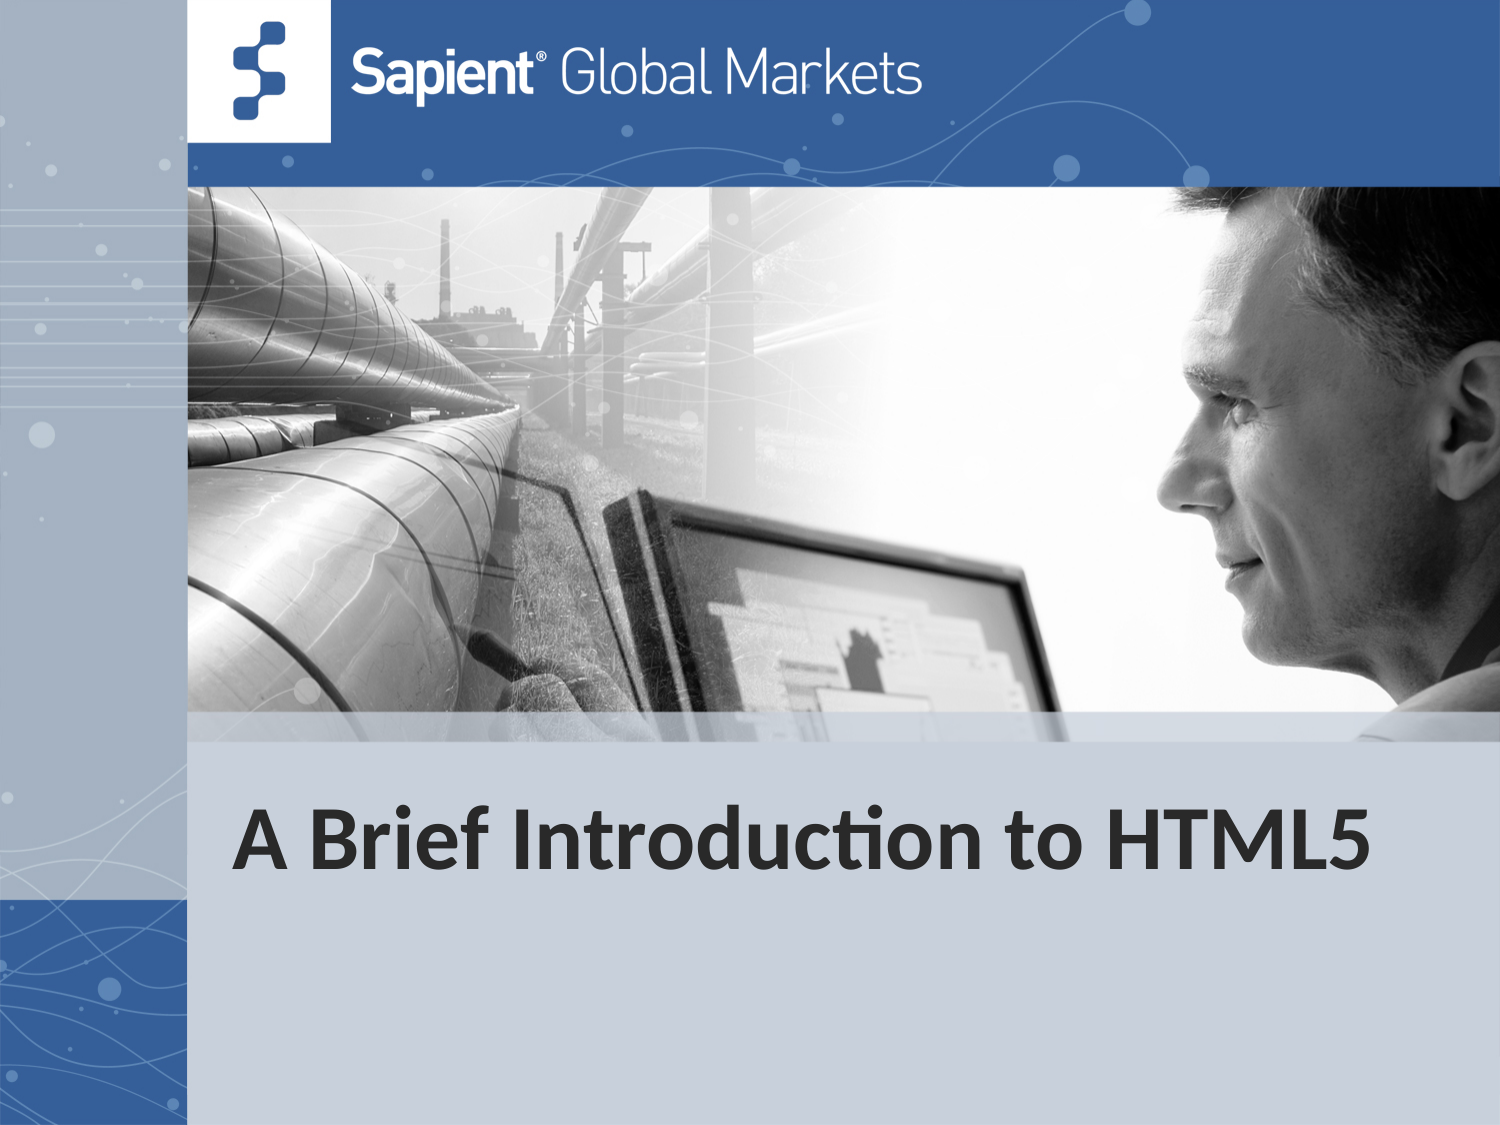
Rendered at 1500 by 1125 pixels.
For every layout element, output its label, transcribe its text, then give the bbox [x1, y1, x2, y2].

picture [0, 0, 1500, 1125]
title A Brief Introduction to HTML5 [224, 724, 1471, 901]
